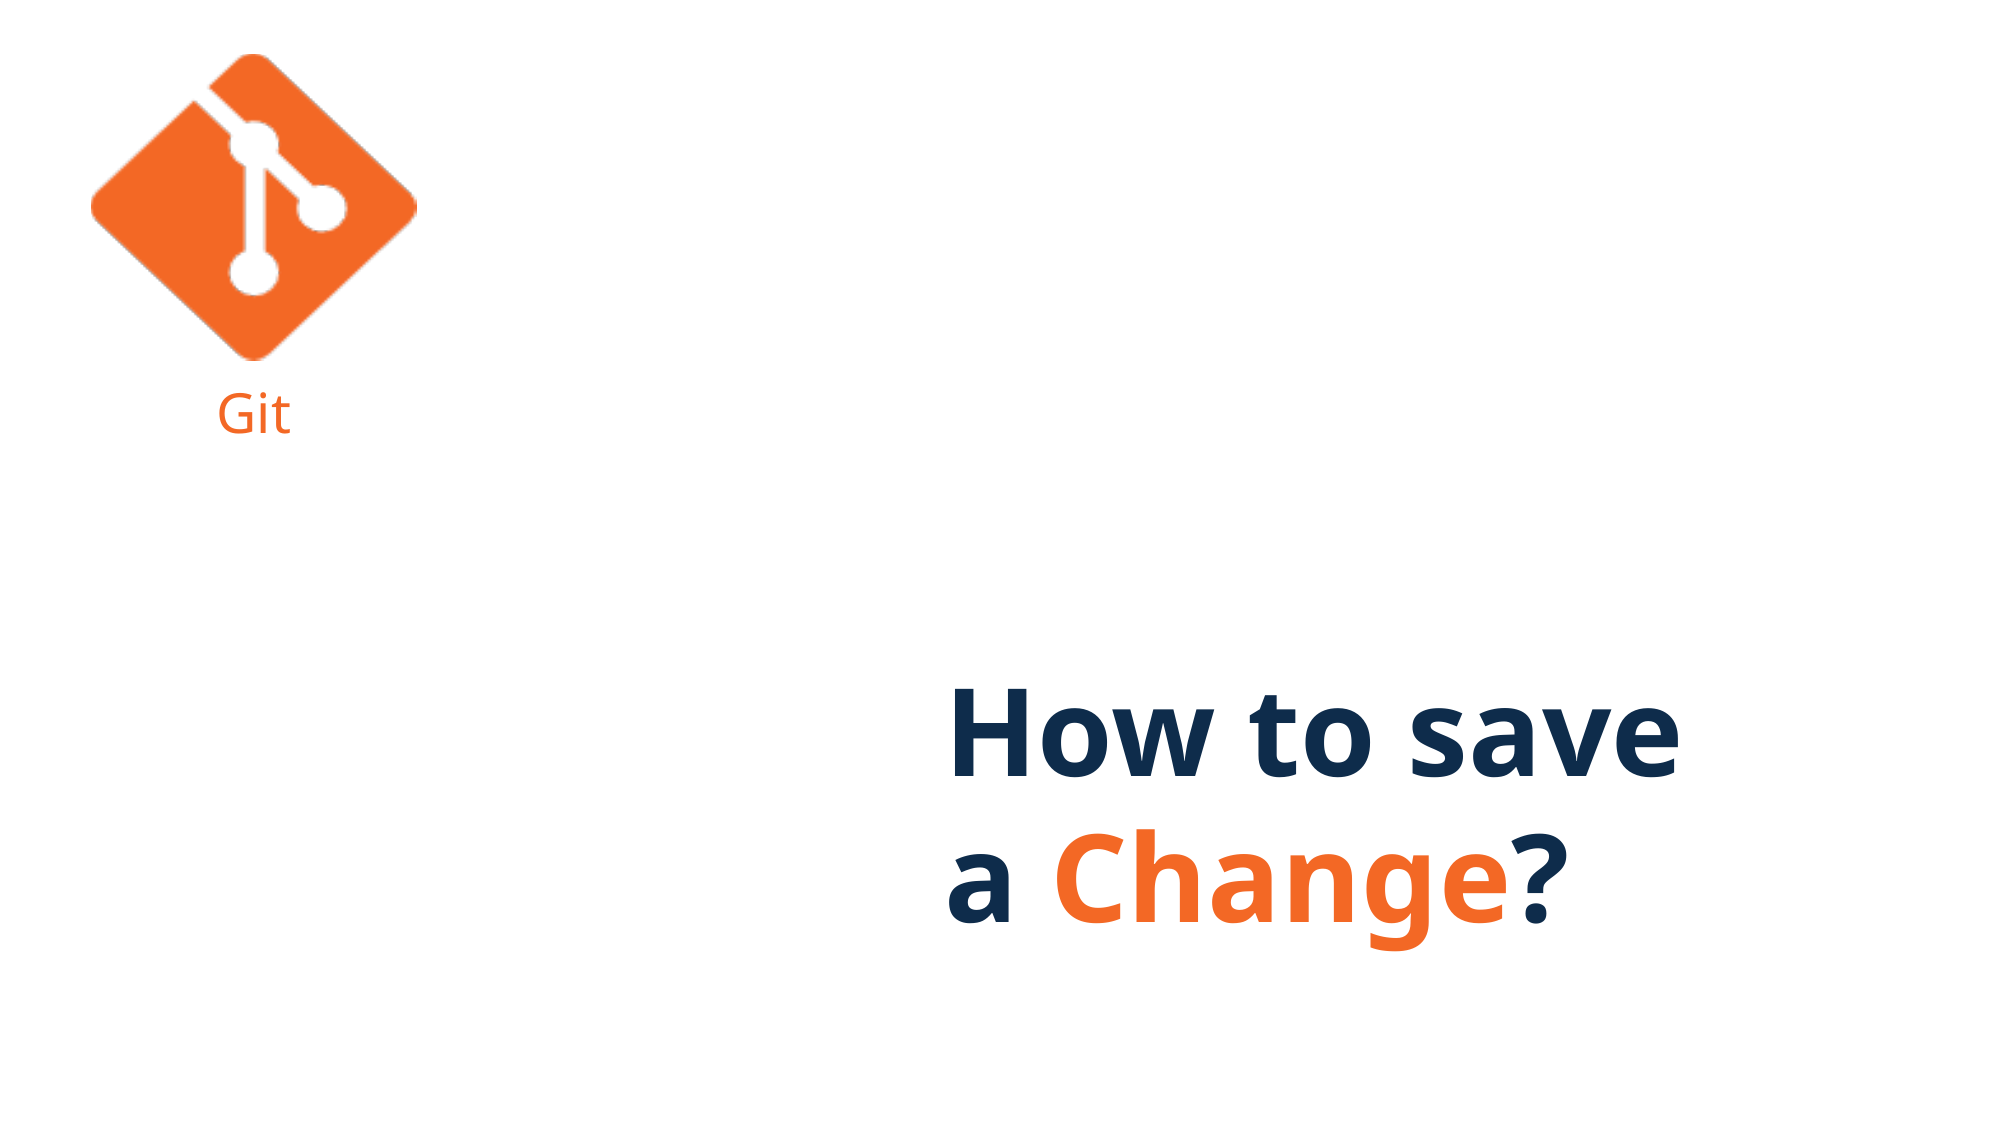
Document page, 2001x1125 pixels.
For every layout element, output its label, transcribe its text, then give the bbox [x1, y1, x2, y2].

picture [91, 54, 417, 361]
text_box Git [134, 370, 374, 453]
text_box How to save a Change? [944, 654, 1775, 948]
